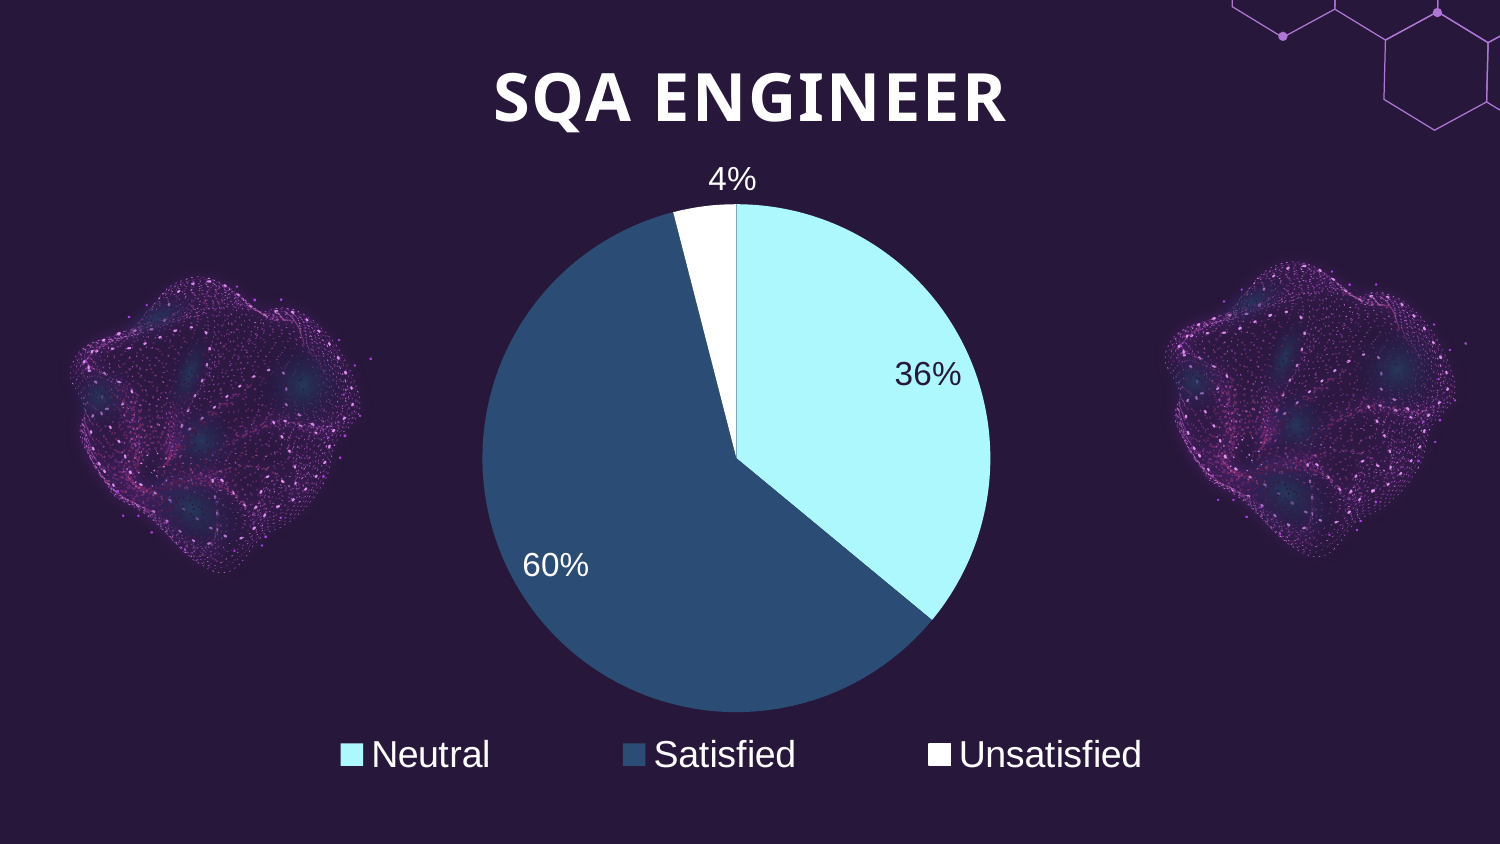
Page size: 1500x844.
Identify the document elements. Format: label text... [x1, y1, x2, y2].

chart [0, 143, 1500, 820]
picture [57, 263, 363, 558]
text_box SQA ENGINEER [0, 47, 1500, 143]
